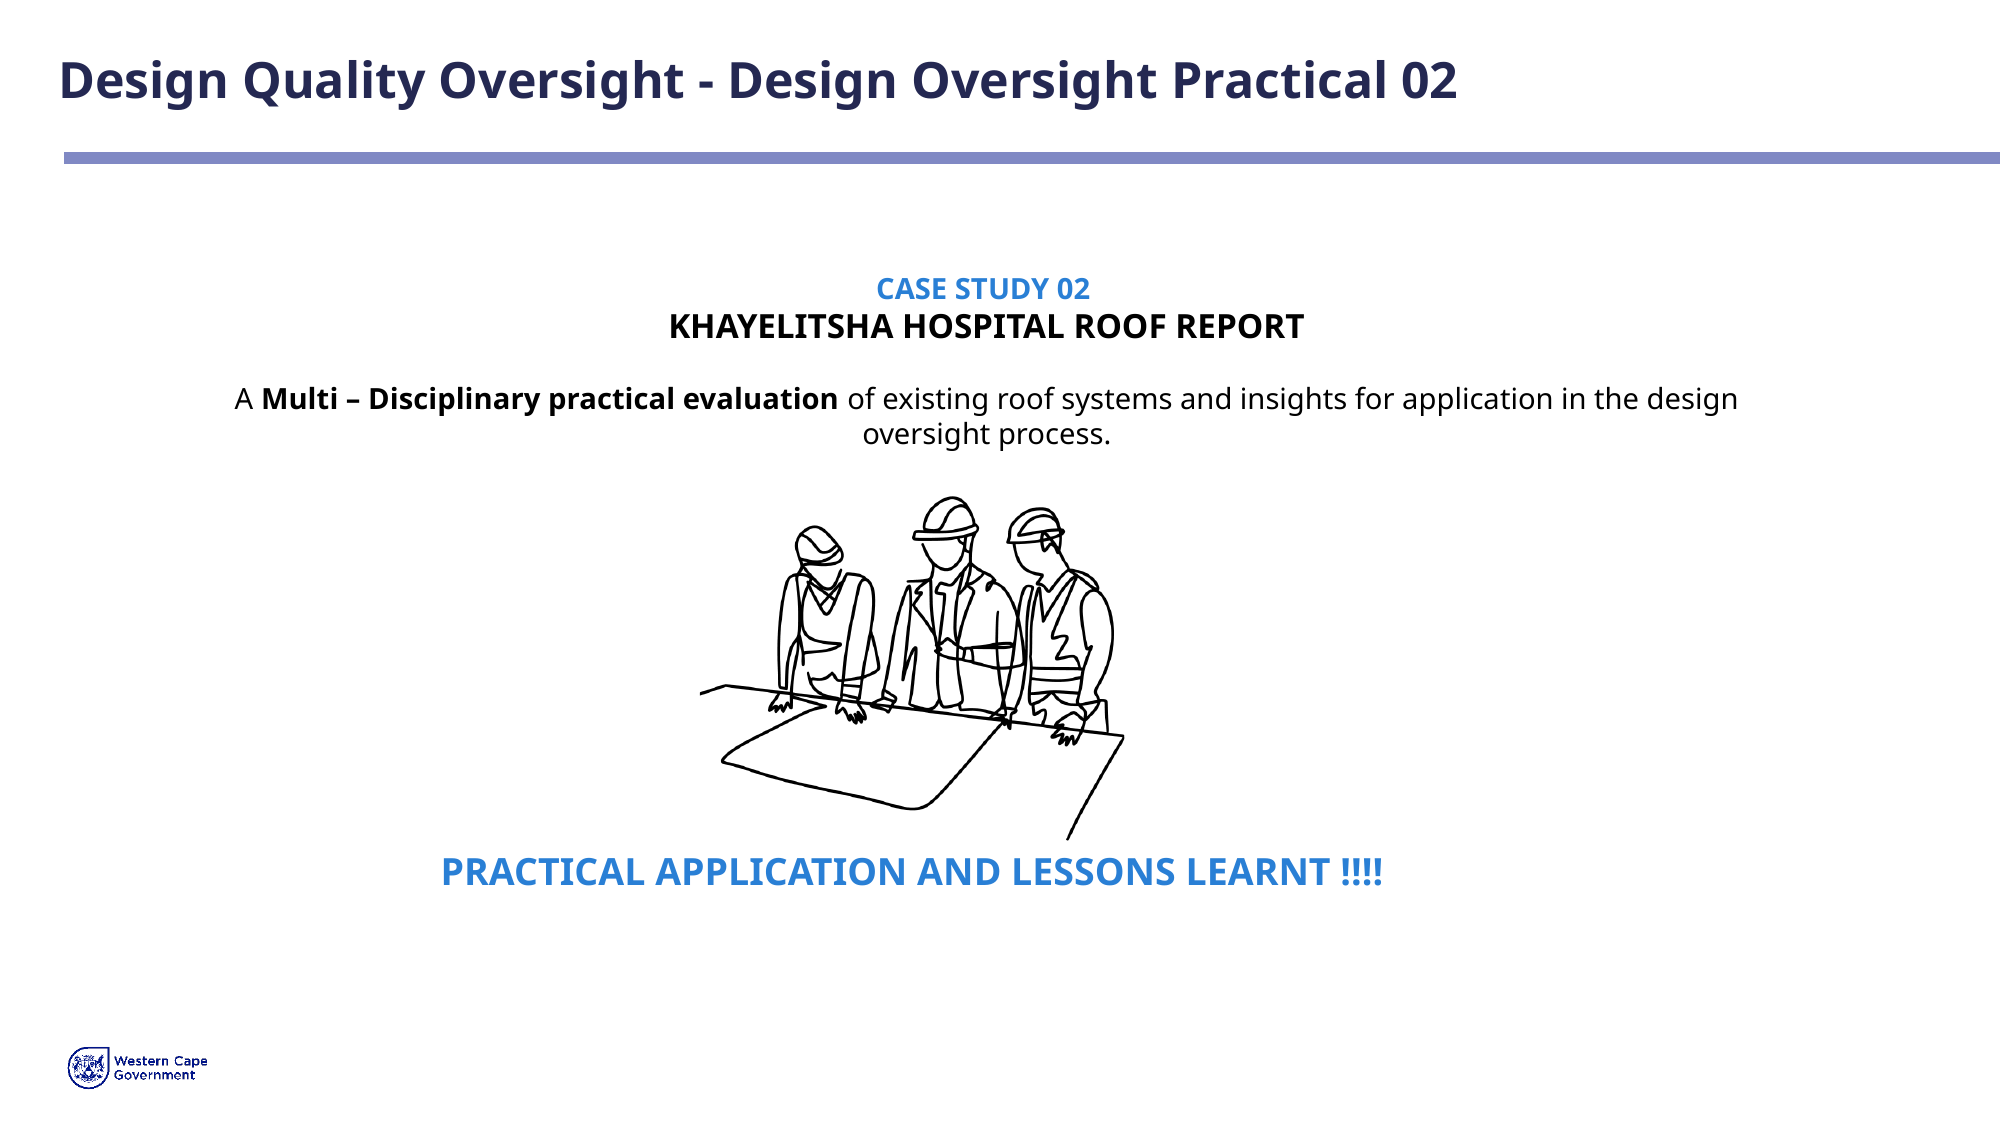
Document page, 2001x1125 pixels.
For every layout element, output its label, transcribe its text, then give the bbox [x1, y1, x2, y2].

text_box CASE STUDY 02 KHAYELITSHA HOSPITAL ROOF REPORT A Multi – Disciplinary practical evaluation of existing roof systems and insights for application in the design oversight process. [183, 223, 1791, 518]
picture [64, 152, 2000, 164]
text_box PRACTICAL APPLICATION AND LESSONS LEARNT !!!! [425, 840, 1399, 901]
picture [53, 1032, 237, 1103]
title Design Quality Oversight - Design Oversight Practical 02 [46, 32, 1928, 125]
text_box [699, 495, 1125, 840]
